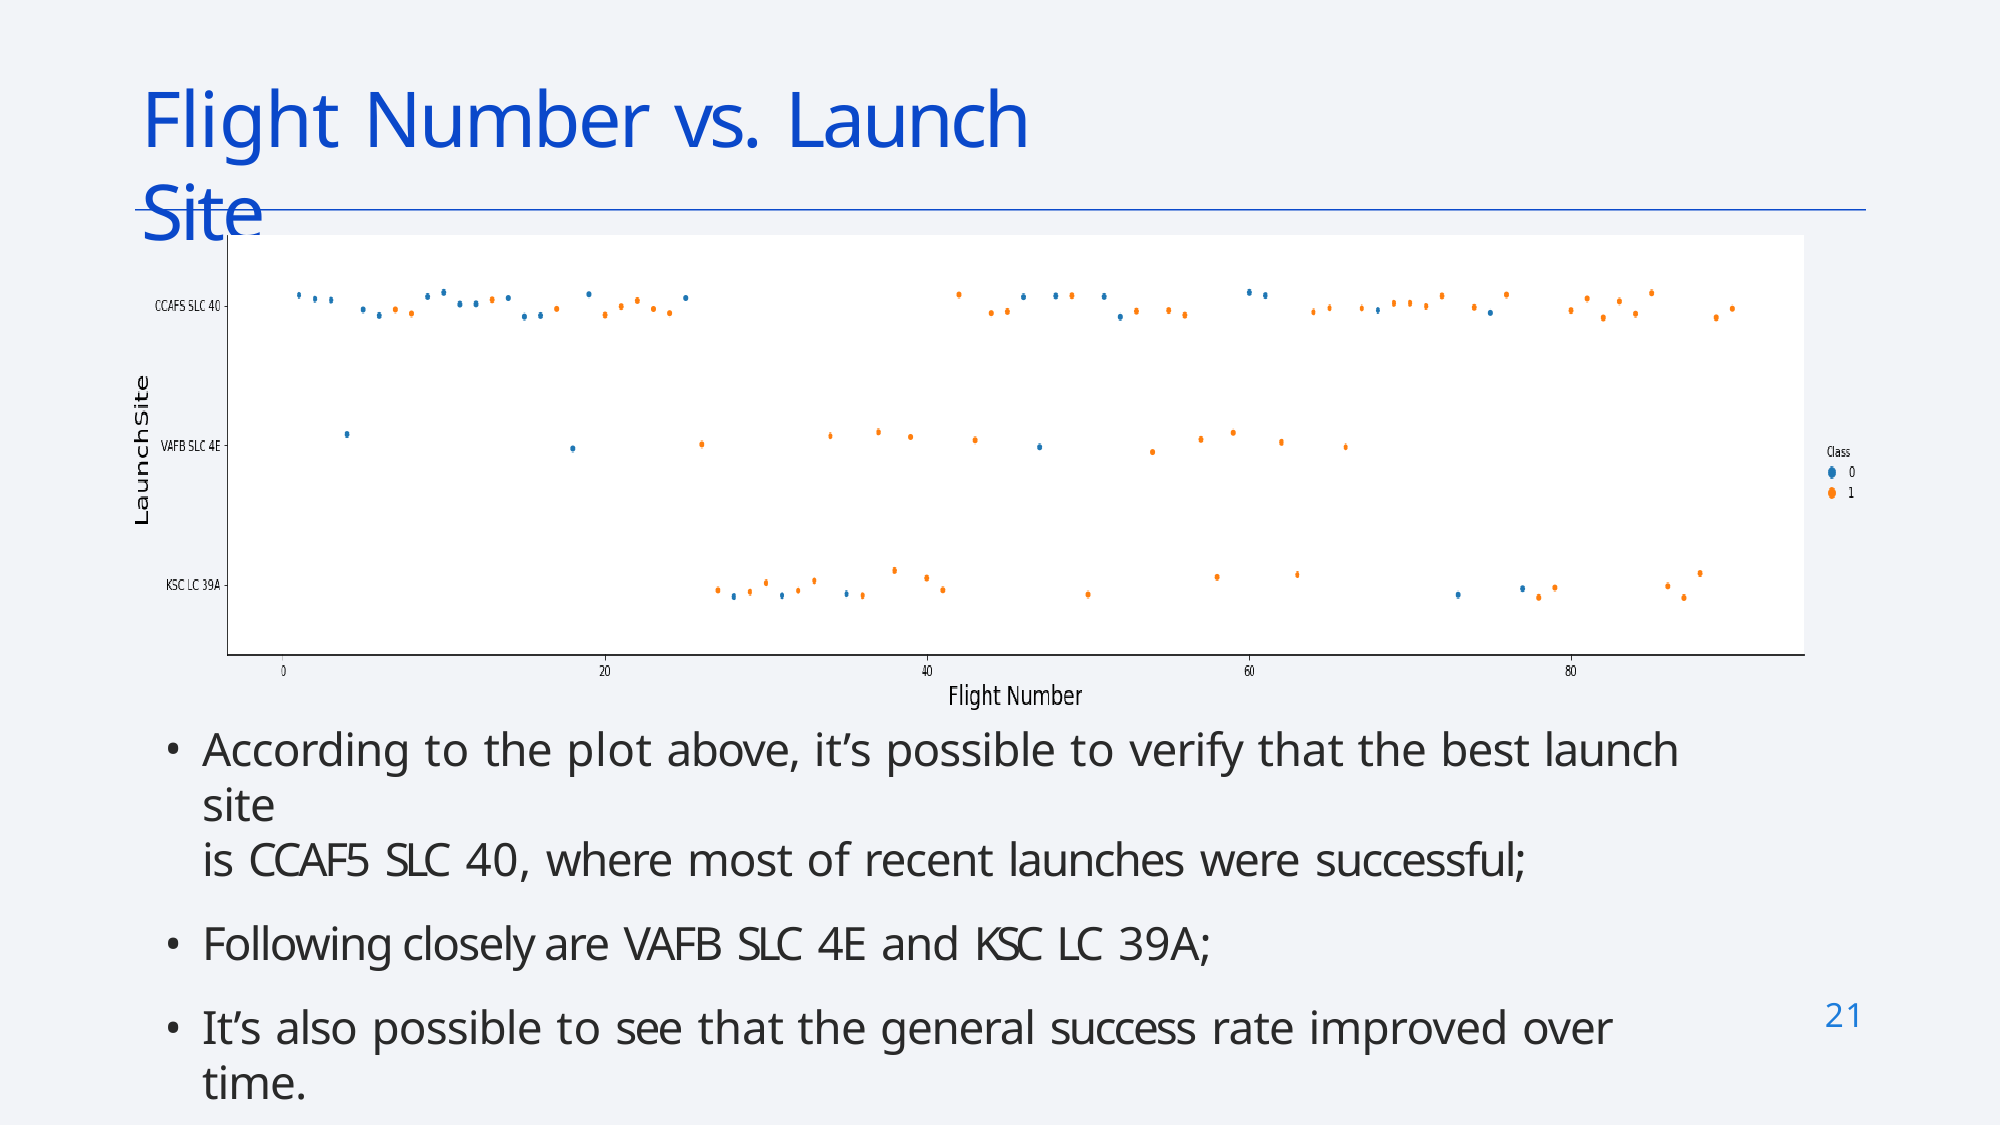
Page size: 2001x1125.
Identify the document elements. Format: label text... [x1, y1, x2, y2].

text_box According to the plot above, it’s possible to verify that the best launch site is CCAF5 SLC 40, where most of recent launches were successful; Following closely are VAFB SLC 4E and KSC LC 39A; It’s also possible to see that the general success rate improved over time. [162, 730, 1696, 1109]
slide_number 21 [1818, 1001, 1872, 1125]
title Flight Number vs. Launch Site [139, 68, 1128, 226]
picture [0, 0, 2000, 1125]
